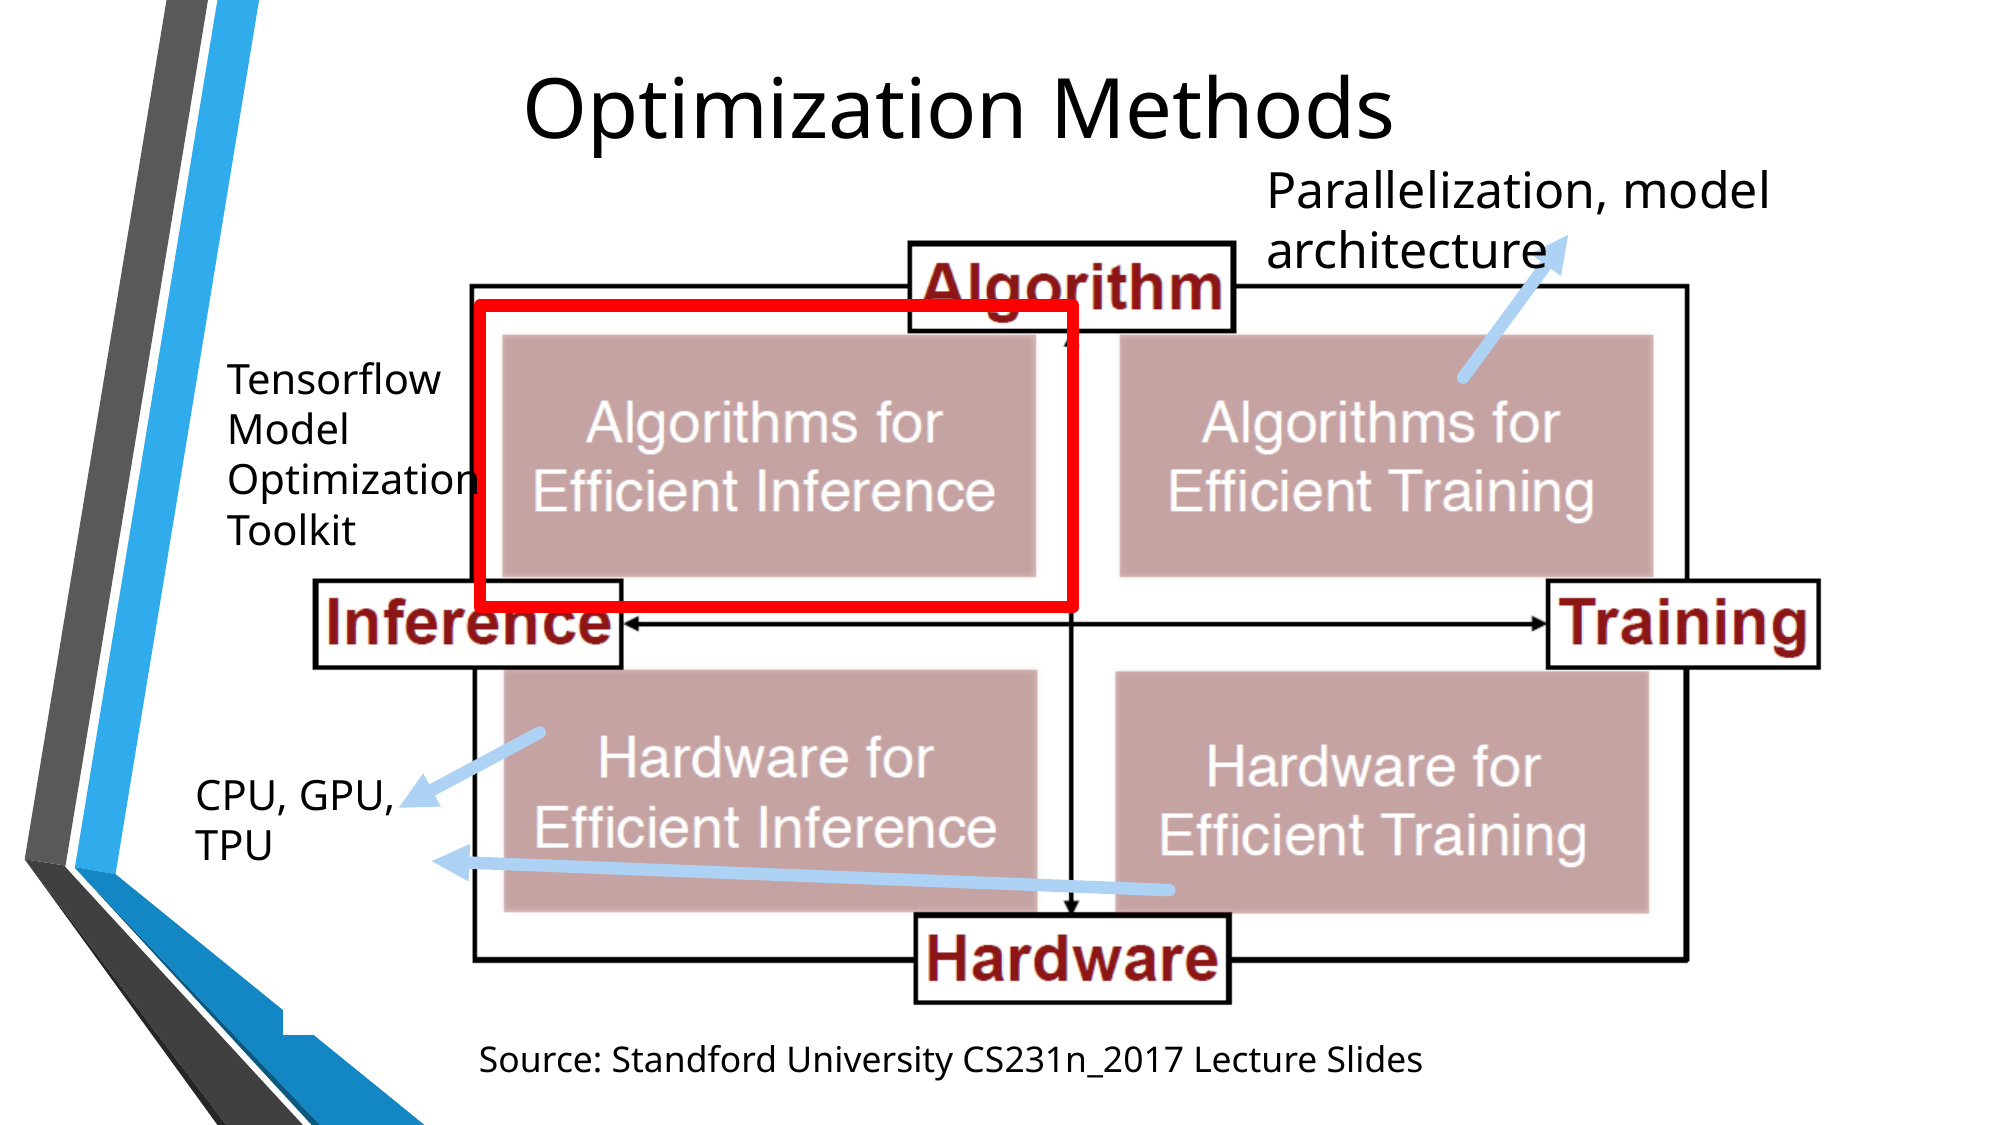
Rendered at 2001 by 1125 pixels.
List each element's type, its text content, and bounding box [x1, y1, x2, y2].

title Optimization Methods [137, 0, 1781, 250]
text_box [1463, 234, 1569, 378]
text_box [398, 732, 540, 808]
text_box Tensorflow Model Optimization Toolkit [212, 345, 283, 561]
text_box CPU, GPU, TPU [180, 761, 283, 876]
text_box Source: Standford University CS231n_2017 Lecture Slides [463, 1034, 2000, 1089]
text_box Parallelization, model architecture [1251, 151, 2000, 287]
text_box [431, 860, 1170, 891]
picture [283, 169, 1863, 1035]
